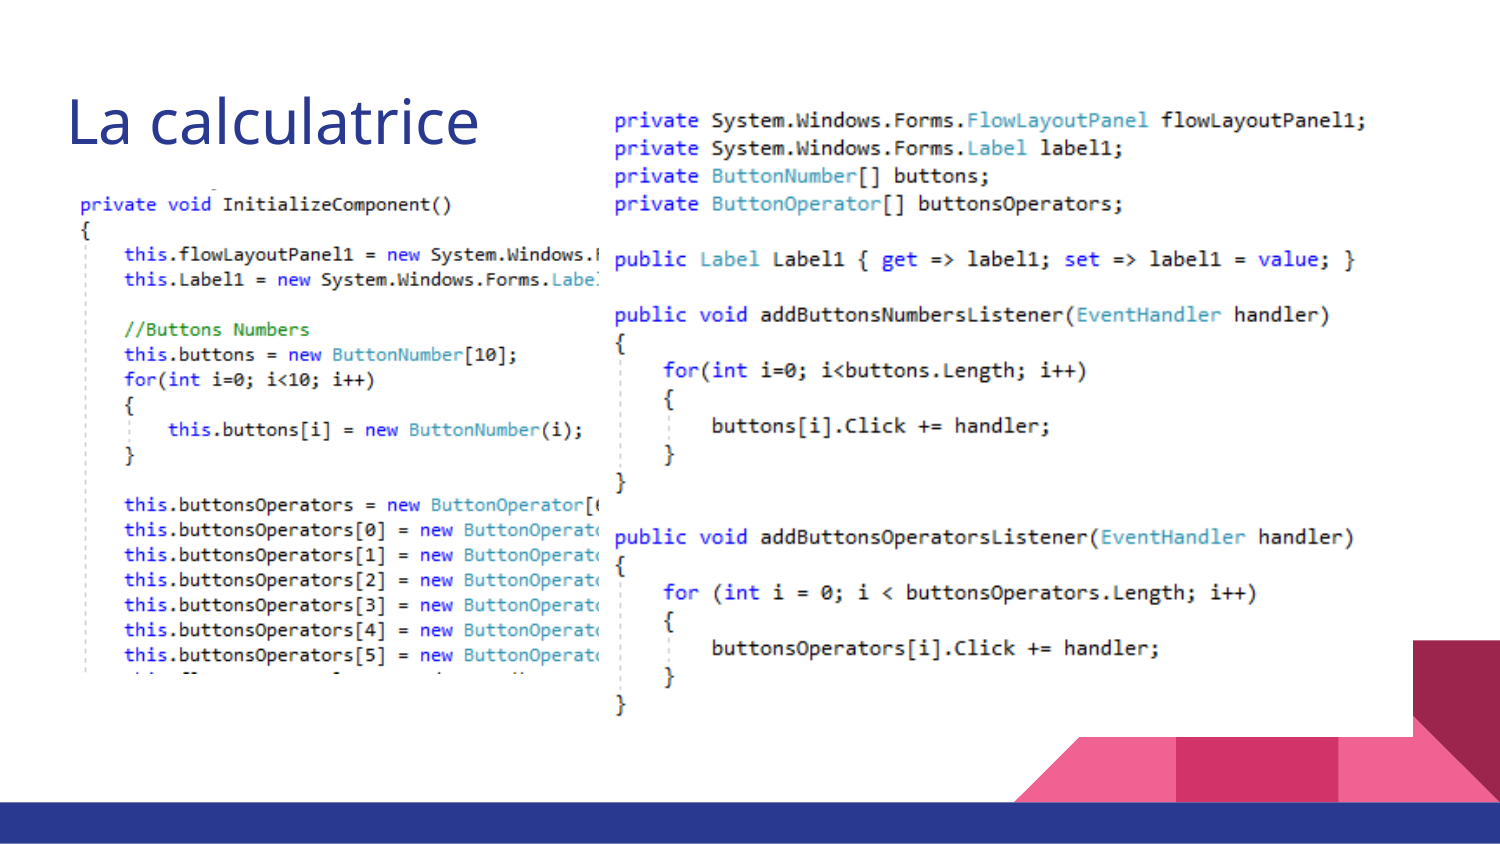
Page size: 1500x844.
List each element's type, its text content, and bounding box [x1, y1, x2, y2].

title La calculatrice [51, 67, 1449, 167]
picture [60, 98, 1413, 738]
